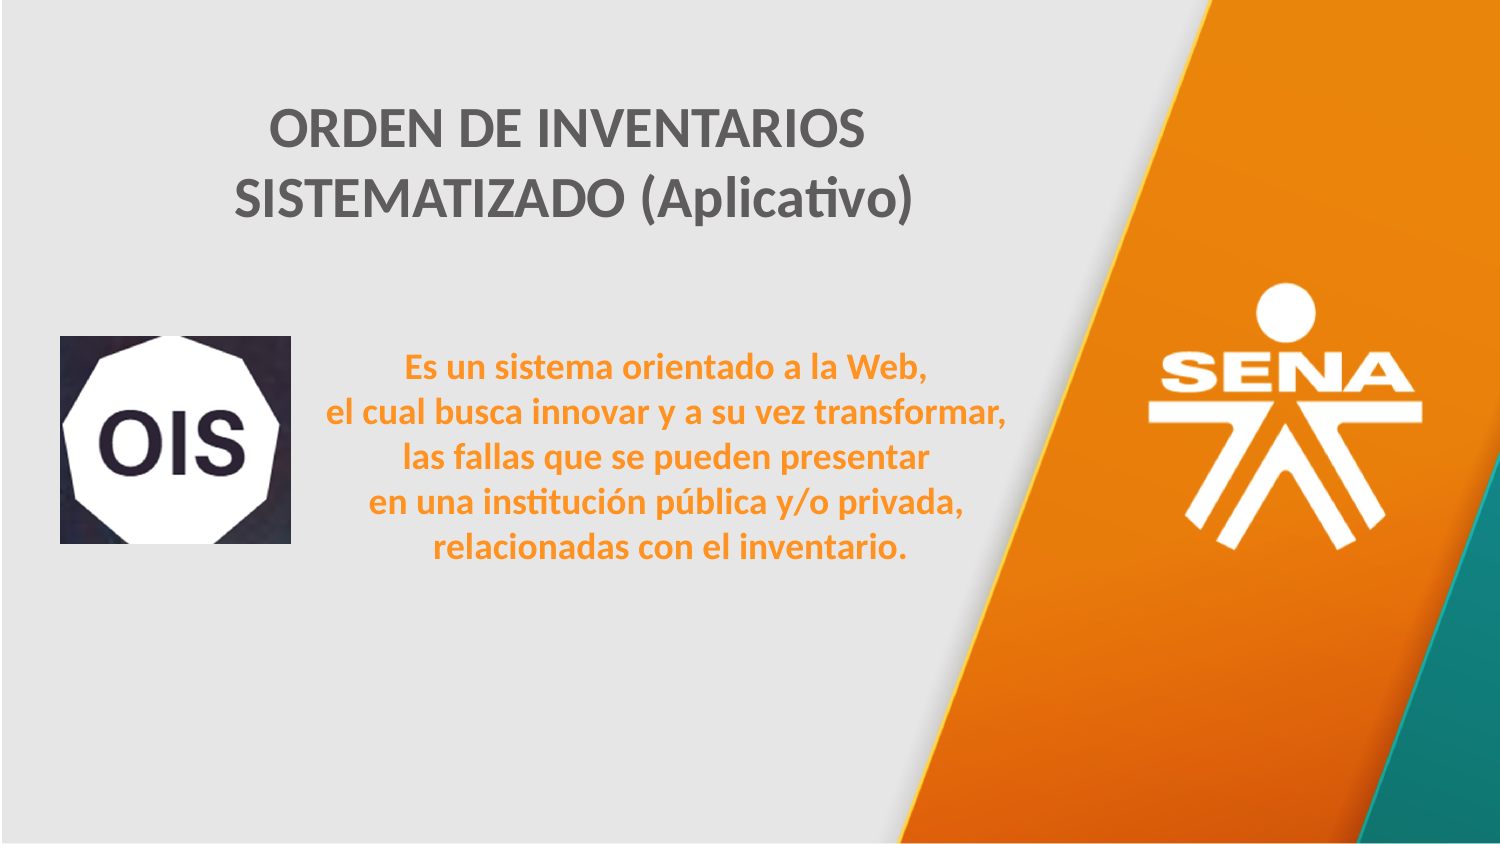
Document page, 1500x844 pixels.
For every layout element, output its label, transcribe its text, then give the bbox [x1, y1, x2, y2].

text_box ORDEN DE INVENTARIOS SISTEMATIZADO (Aplicativo) [22, 81, 1126, 238]
text_box Es un sistema orientado a la Web, el cual busca innovar y a su vez transformar, las fallas que se pueden presentar en una institución pública y/o privada, relacionadas con el inventario. [196, 334, 1145, 509]
picture [2, 0, 1500, 844]
